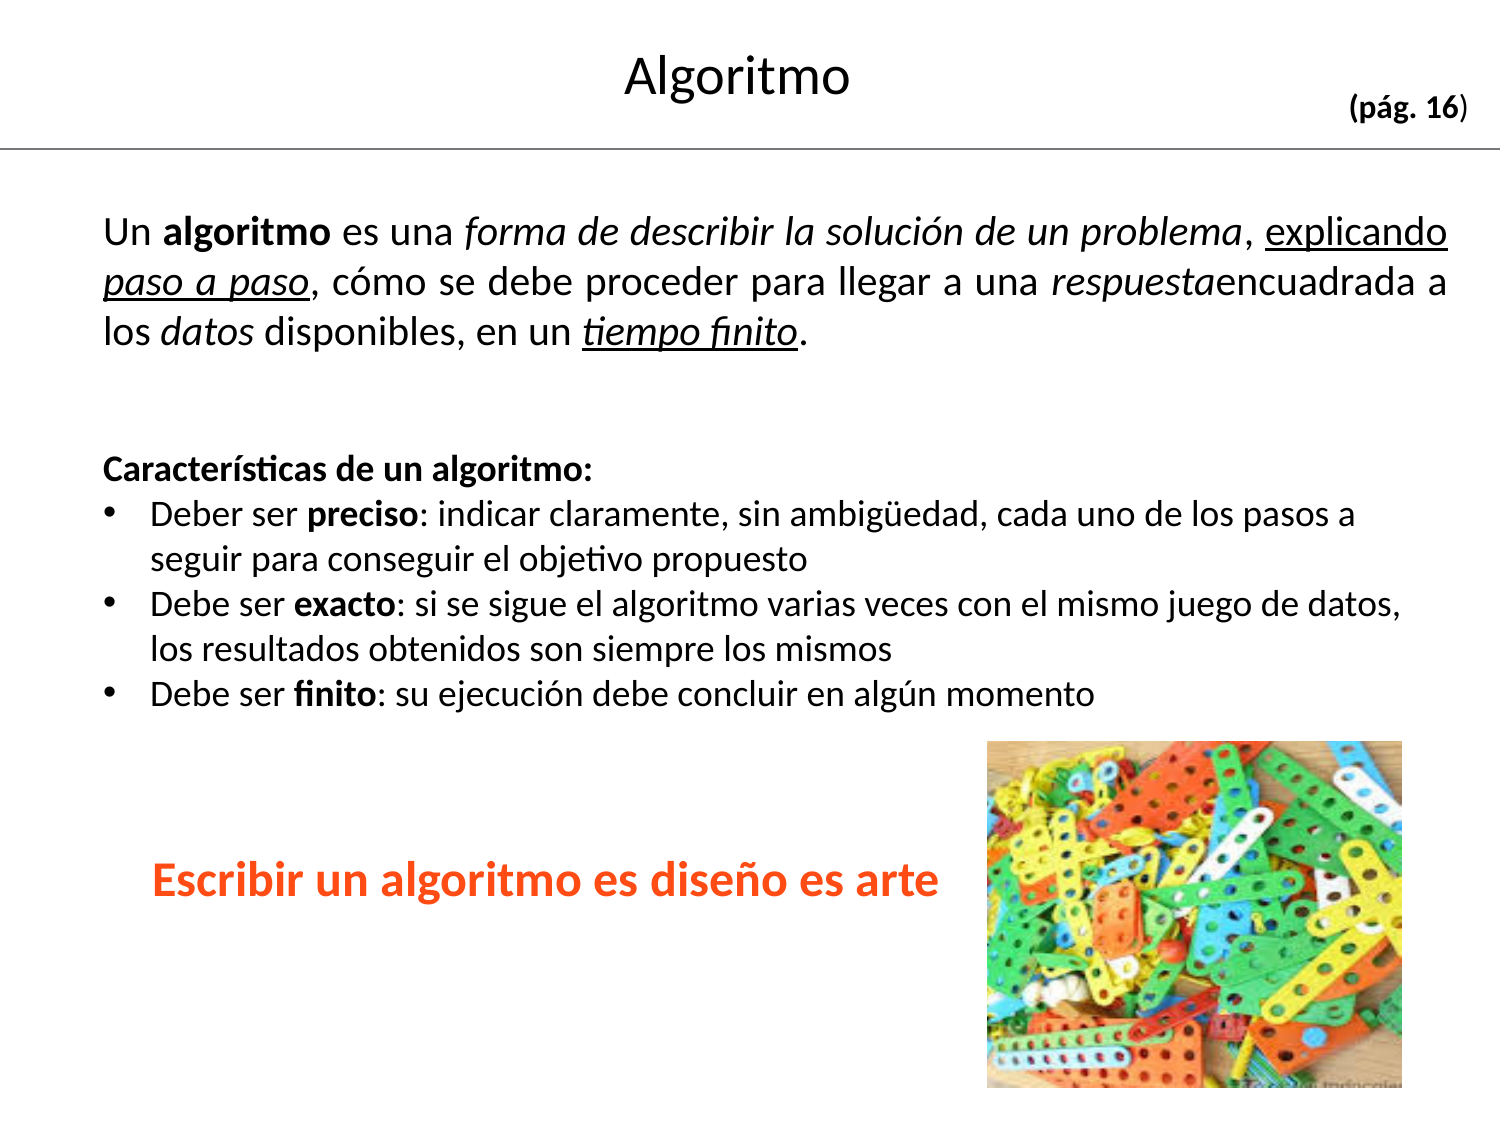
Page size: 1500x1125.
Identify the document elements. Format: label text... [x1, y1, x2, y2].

text_box Un algoritmo es una forma de describir la solución de un problema, explicando paso a paso, cómo se debe proceder para llegar a una respuestaencuadrada a los datos disponibles, en un tiempo finito. Características de un algoritmo: Deber ser preciso: indicar claramente, sin ambigüedad, cada uno de los pasos a seguir para conseguir el objetivo propuesto Debe ser exacto: si se sigue el algoritmo varias veces con el mismo juego de datos, los resultados obtenidos son siempre los mismos Debe ser finito: su ejecución debe concluir en algún momento [88, 196, 1463, 767]
title Algoritmo [100, 31, 1376, 114]
text_box Escribir un algoritmo es diseño es arte [137, 838, 982, 914]
text_box (pág. 16) [1333, 78, 1484, 133]
picture [987, 740, 1402, 1089]
